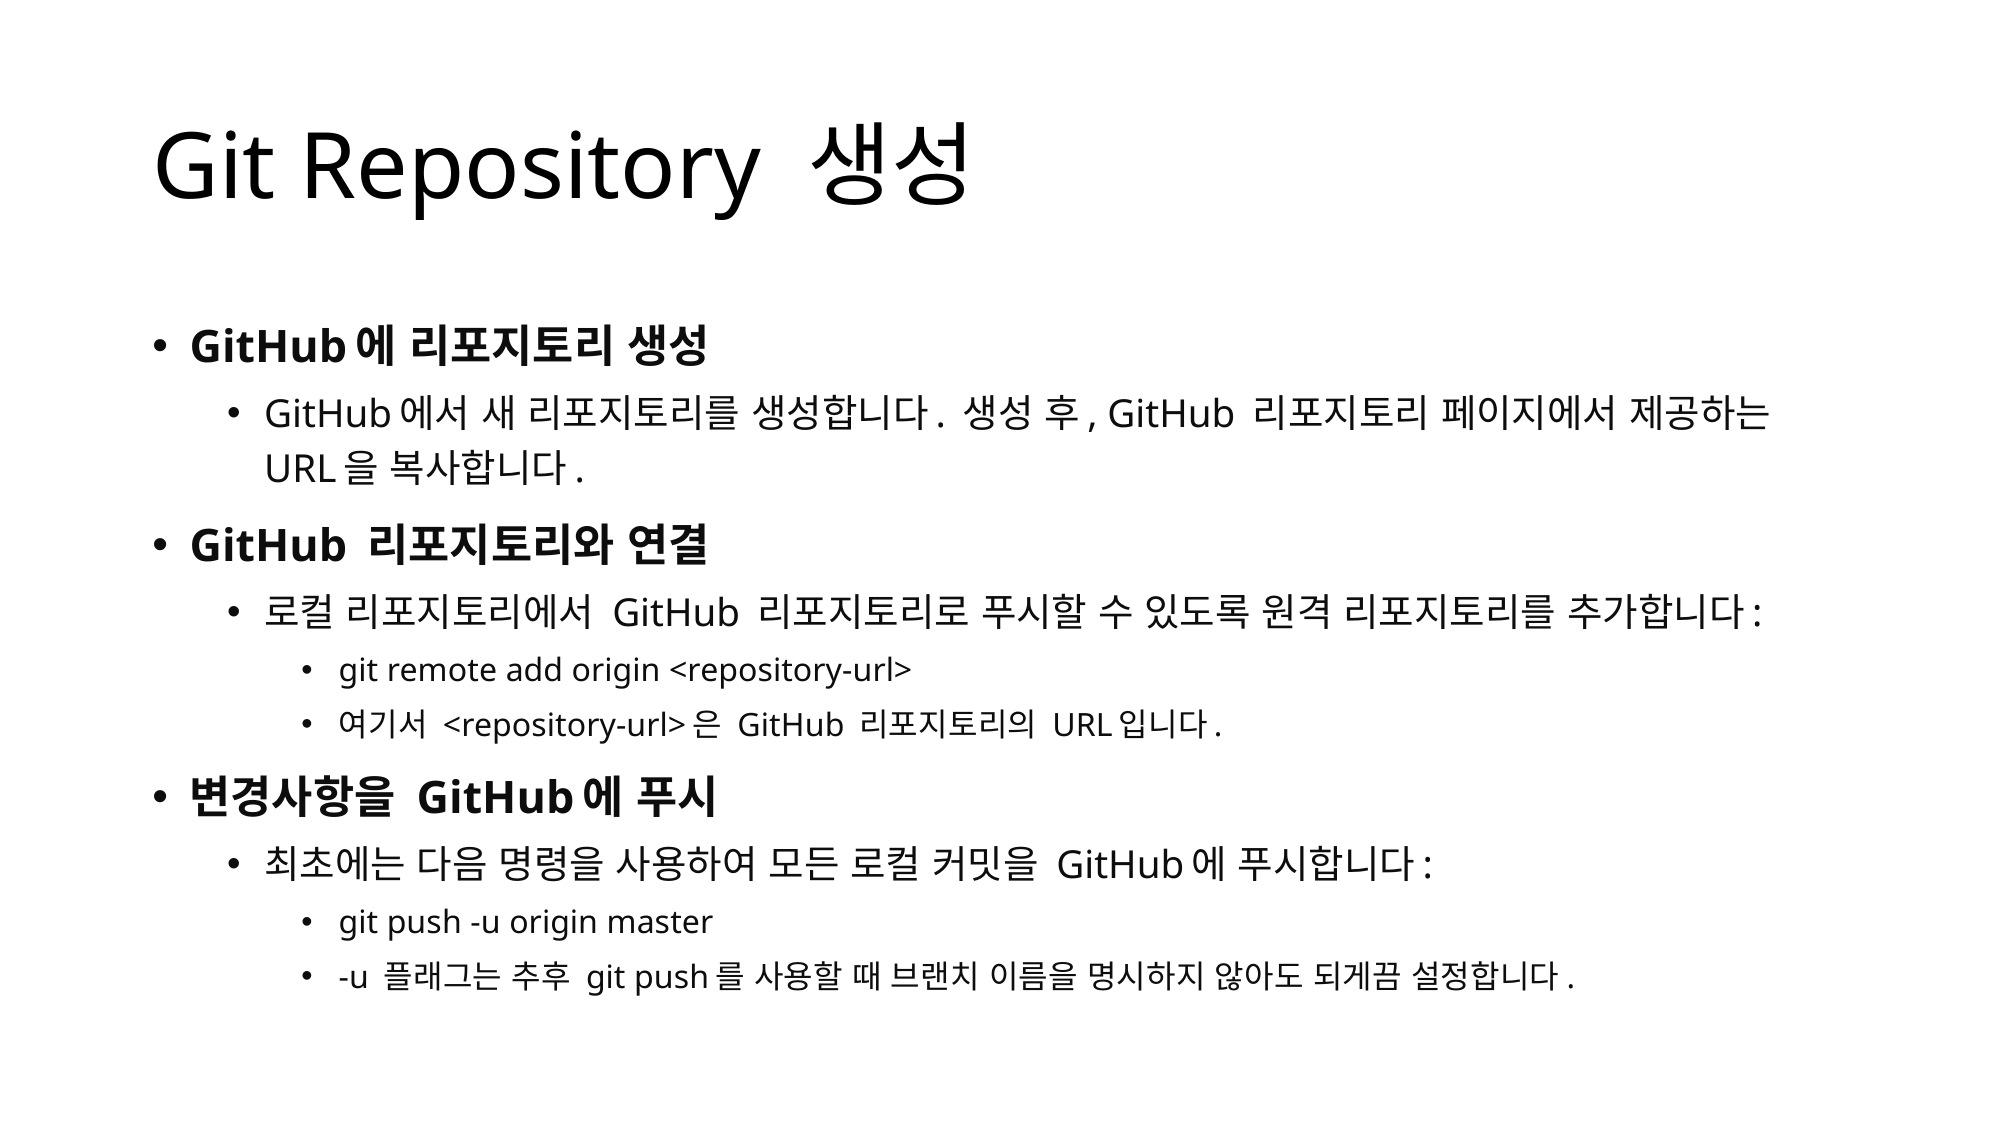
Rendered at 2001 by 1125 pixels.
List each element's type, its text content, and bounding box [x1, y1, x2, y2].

list GitHub에 리포지토리 생성 GitHub에서 새 리포지토리를 생성합니다. 생성 후, GitHub 리포지토리 페이지에서 제공하는 URL을 복사합니다. GitHub 리포지토리와 연결 로컬 리포지토리에서 GitHub 리포지토리로 푸시할 수 있도록 원격 리포지토리를 추가합니다: git remote add origin <repository-url> 여기서 <repository-url>은 GitHub 리포지토리의 URL입니다. 변경사항을 GitHub에 푸시 최초에는 다음 명령을 사용하여 모든 로컬 커밋을 GitHub에 푸시합니다: git push -u origin master -u 플래그는 추후 git push를 사용할 때 브랜치 이름을 명시하지 않아도 되게끔 설정합니다. [137, 299, 1863, 1014]
title Git Repository 생성 [137, 59, 1863, 278]
